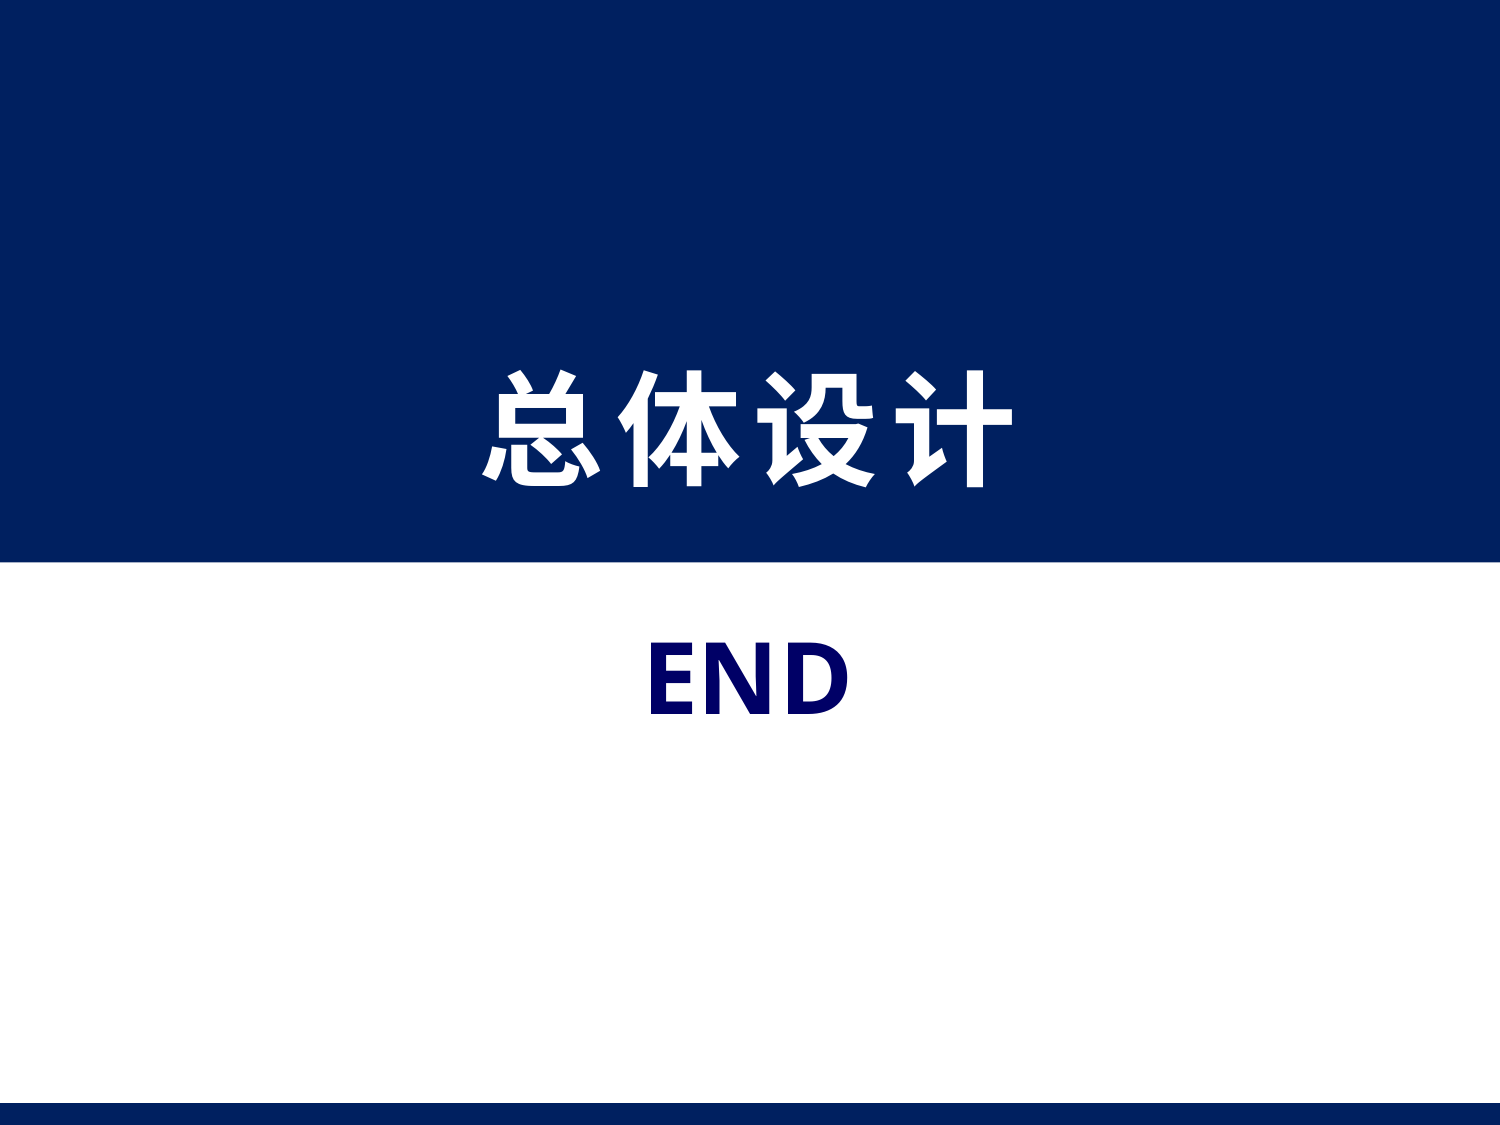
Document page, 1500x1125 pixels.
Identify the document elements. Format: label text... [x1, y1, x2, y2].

text_box END [142, 606, 1353, 742]
text_box 总体设计 [142, 344, 1353, 509]
